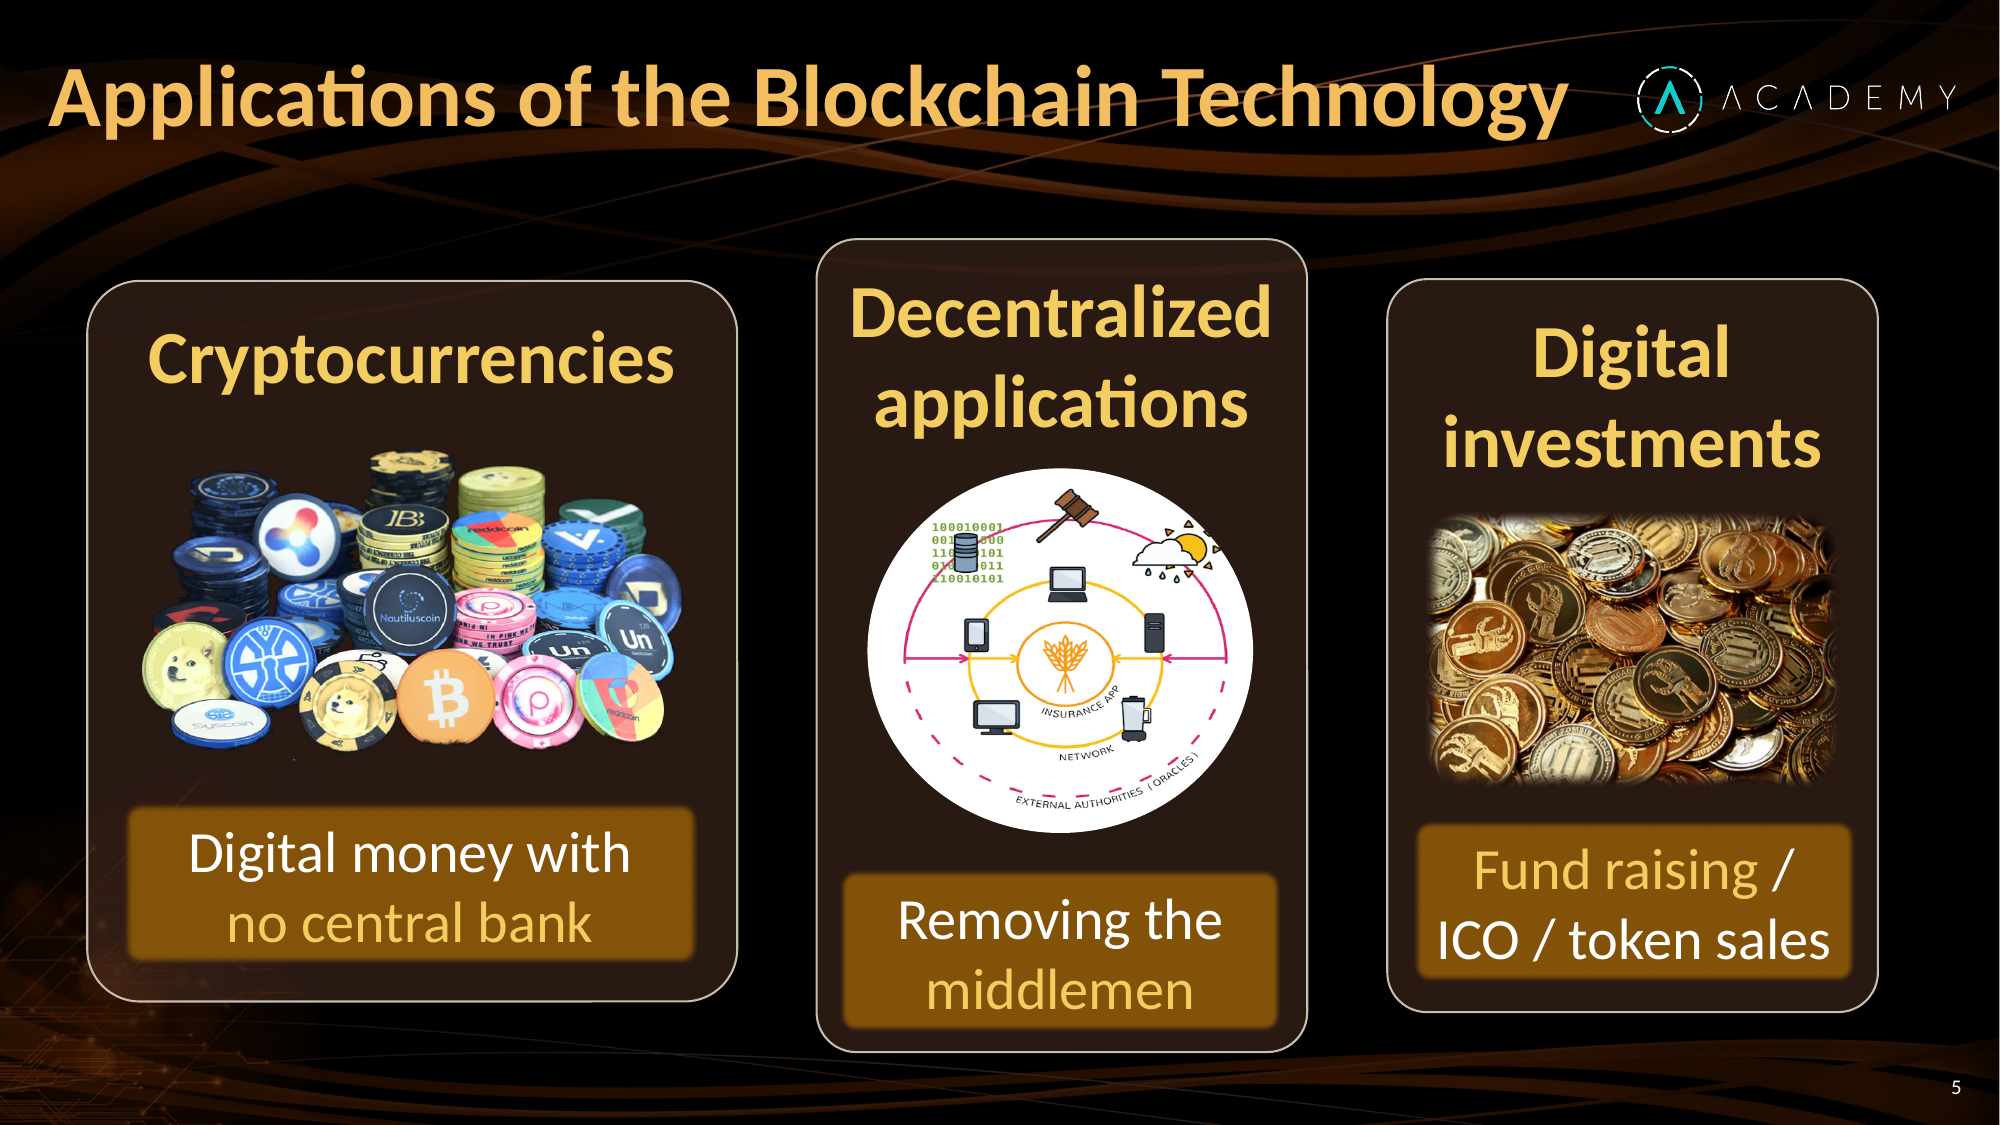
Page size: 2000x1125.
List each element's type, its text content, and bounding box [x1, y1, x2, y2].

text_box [87, 279, 738, 1003]
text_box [816, 235, 1308, 1056]
slide_number 5 [1897, 1070, 1968, 1103]
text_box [1387, 276, 1878, 1015]
title Applications of the Blockchain Technology [30, 6, 1602, 189]
picture [0, 0, 2000, 1125]
